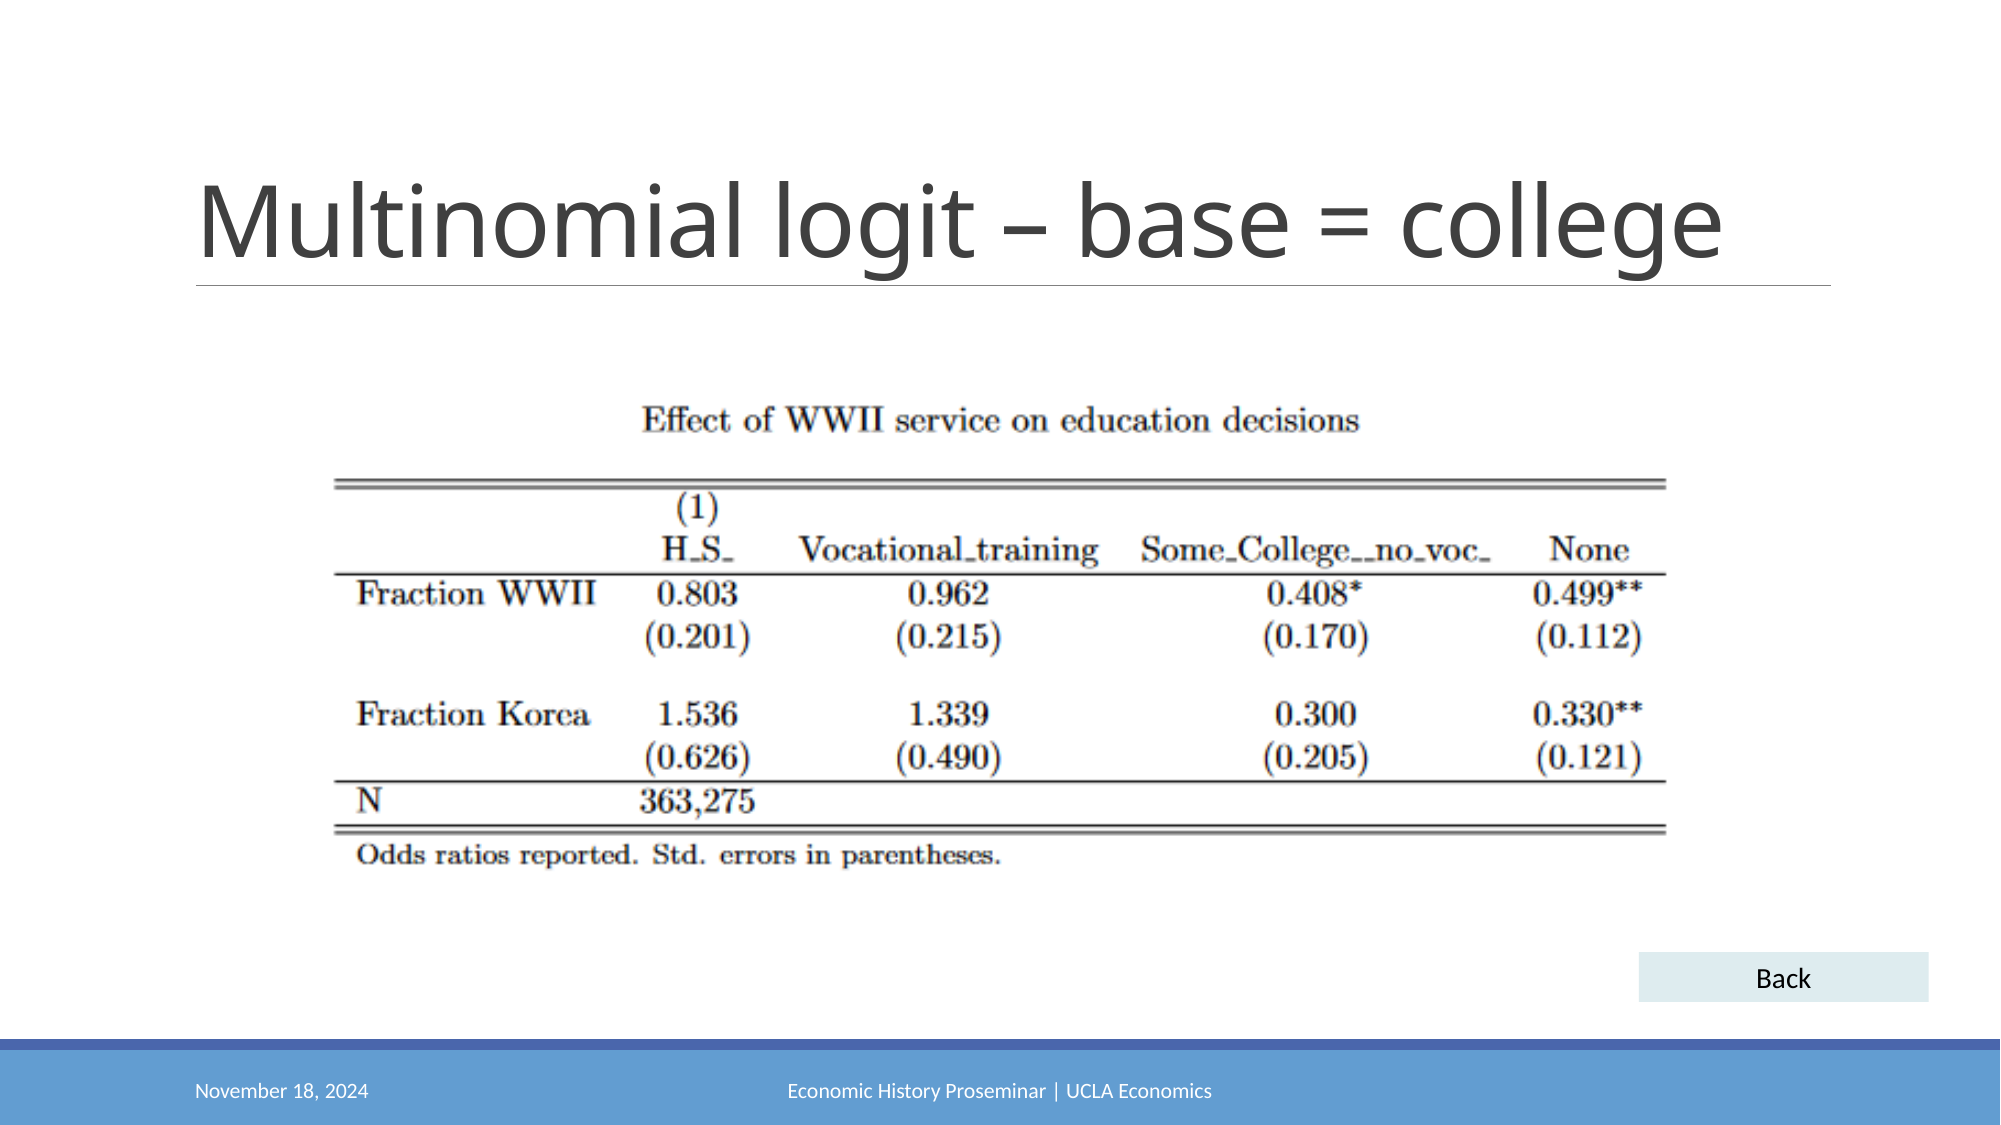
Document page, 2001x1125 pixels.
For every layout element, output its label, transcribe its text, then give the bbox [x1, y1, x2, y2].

picture [297, 388, 1703, 903]
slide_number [180, 1059, 586, 1120]
footer Economic History Proseminar | UCLA Economics [604, 1059, 1396, 1120]
text_box Back [1638, 952, 1929, 1002]
title Multinomial logit – base = college [180, 47, 1917, 285]
